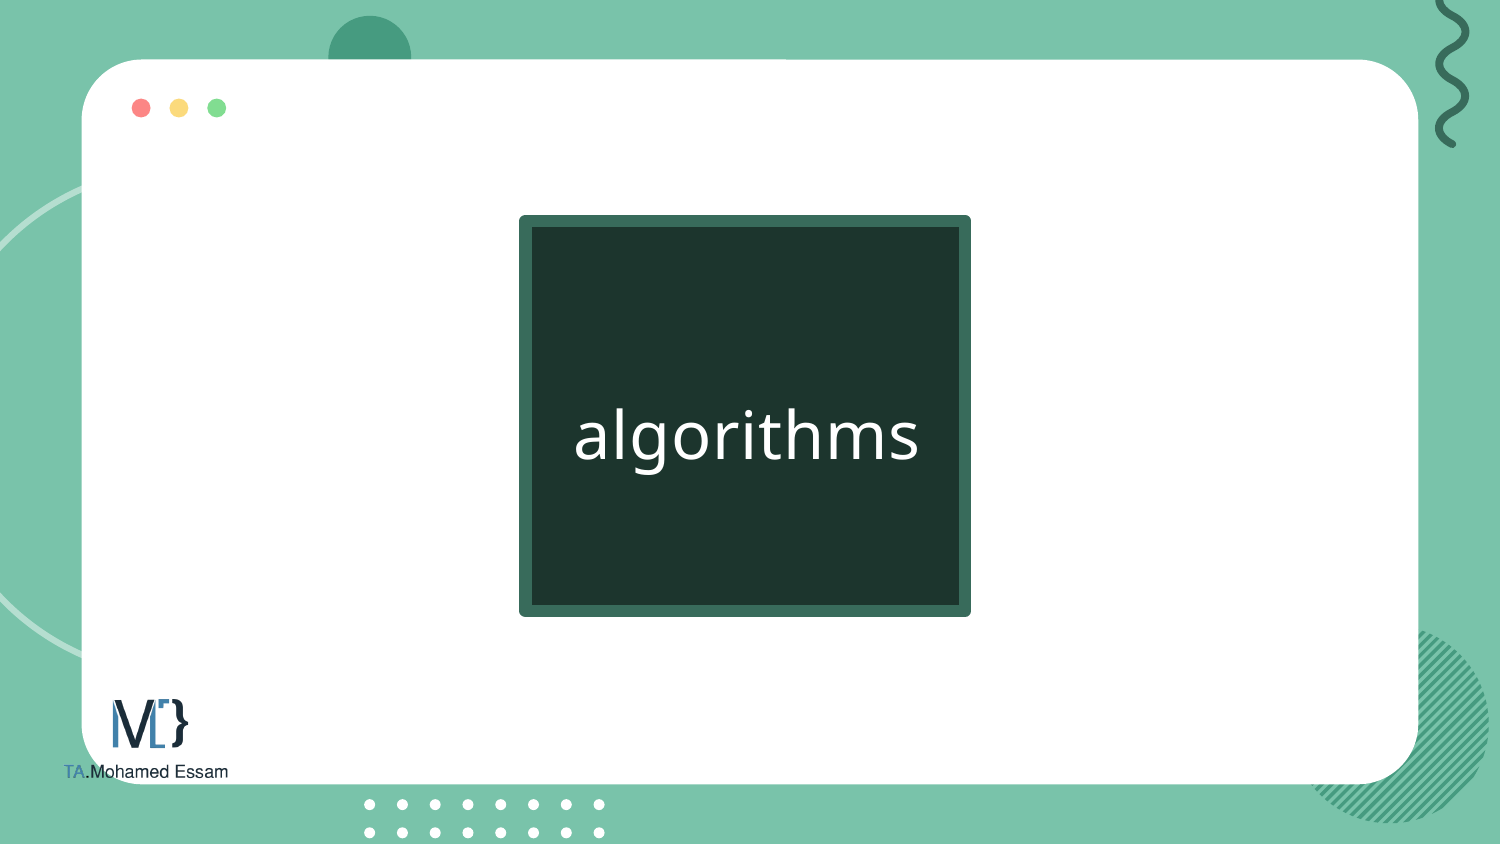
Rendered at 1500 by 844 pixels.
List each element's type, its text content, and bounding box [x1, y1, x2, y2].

picture [0, 504, 368, 844]
text_box [525, 221, 965, 611]
text_box algorithms [537, 197, 1288, 481]
